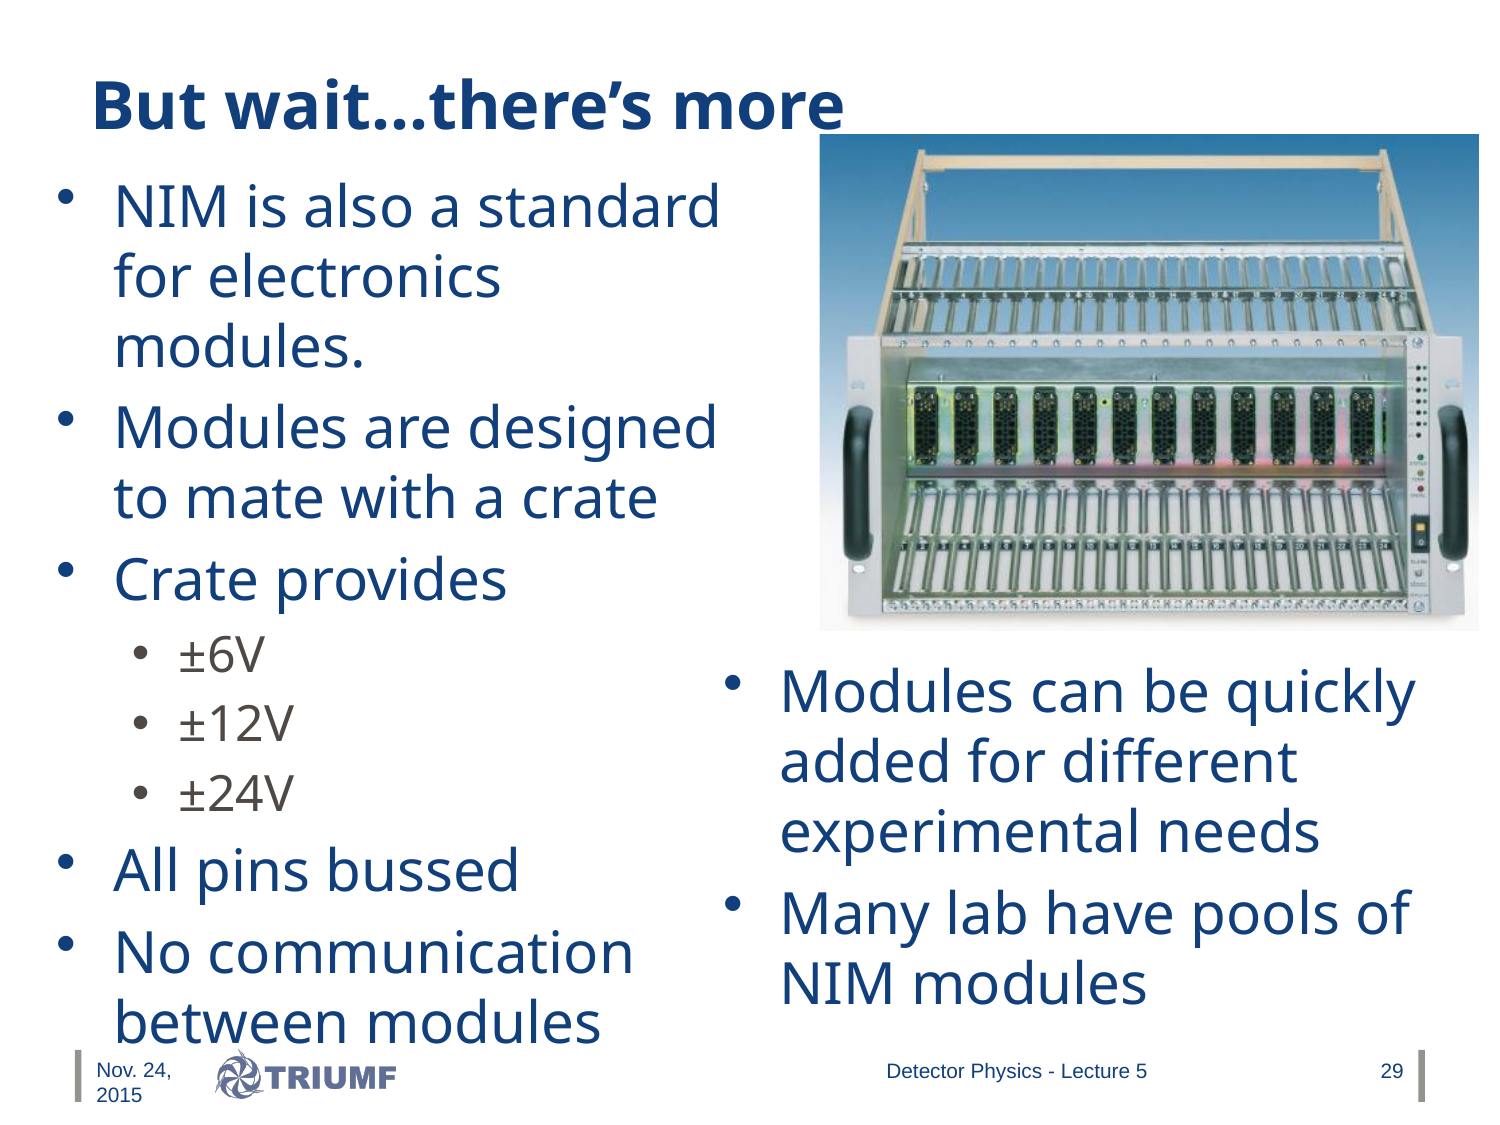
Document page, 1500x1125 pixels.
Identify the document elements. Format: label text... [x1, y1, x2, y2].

list Modules can be quickly added for different experimental needs Many lab have pools of NIM modules [707, 646, 1461, 1006]
footer Detector Physics - Lecture 5 [394, 1049, 1163, 1125]
list NIM is also a standard for electronics modules. Modules are designed to mate with a crate Crate provides ±6V ±12V ±24V All pins bussed No communication between modules [41, 160, 763, 1006]
slide_number 29 [1182, 1049, 1419, 1125]
title But wait…there’s more [74, 61, 1426, 162]
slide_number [81, 1048, 213, 1125]
picture [819, 133, 1480, 631]
